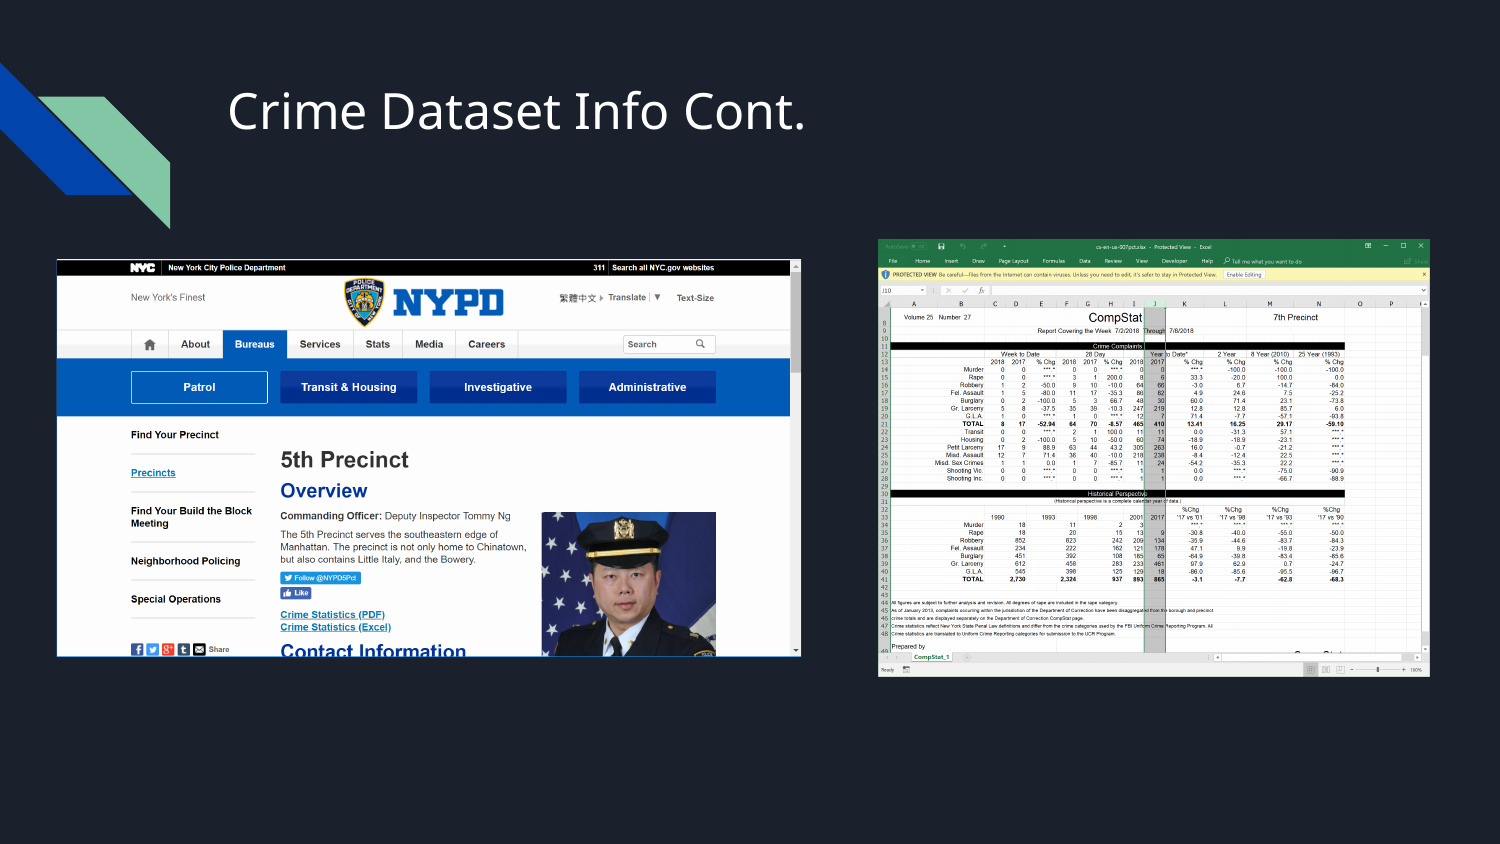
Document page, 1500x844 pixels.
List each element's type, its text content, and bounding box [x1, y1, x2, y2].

picture [878, 239, 1430, 677]
title Crime Dataset Info Cont. [212, 64, 1368, 215]
picture [56, 258, 802, 658]
